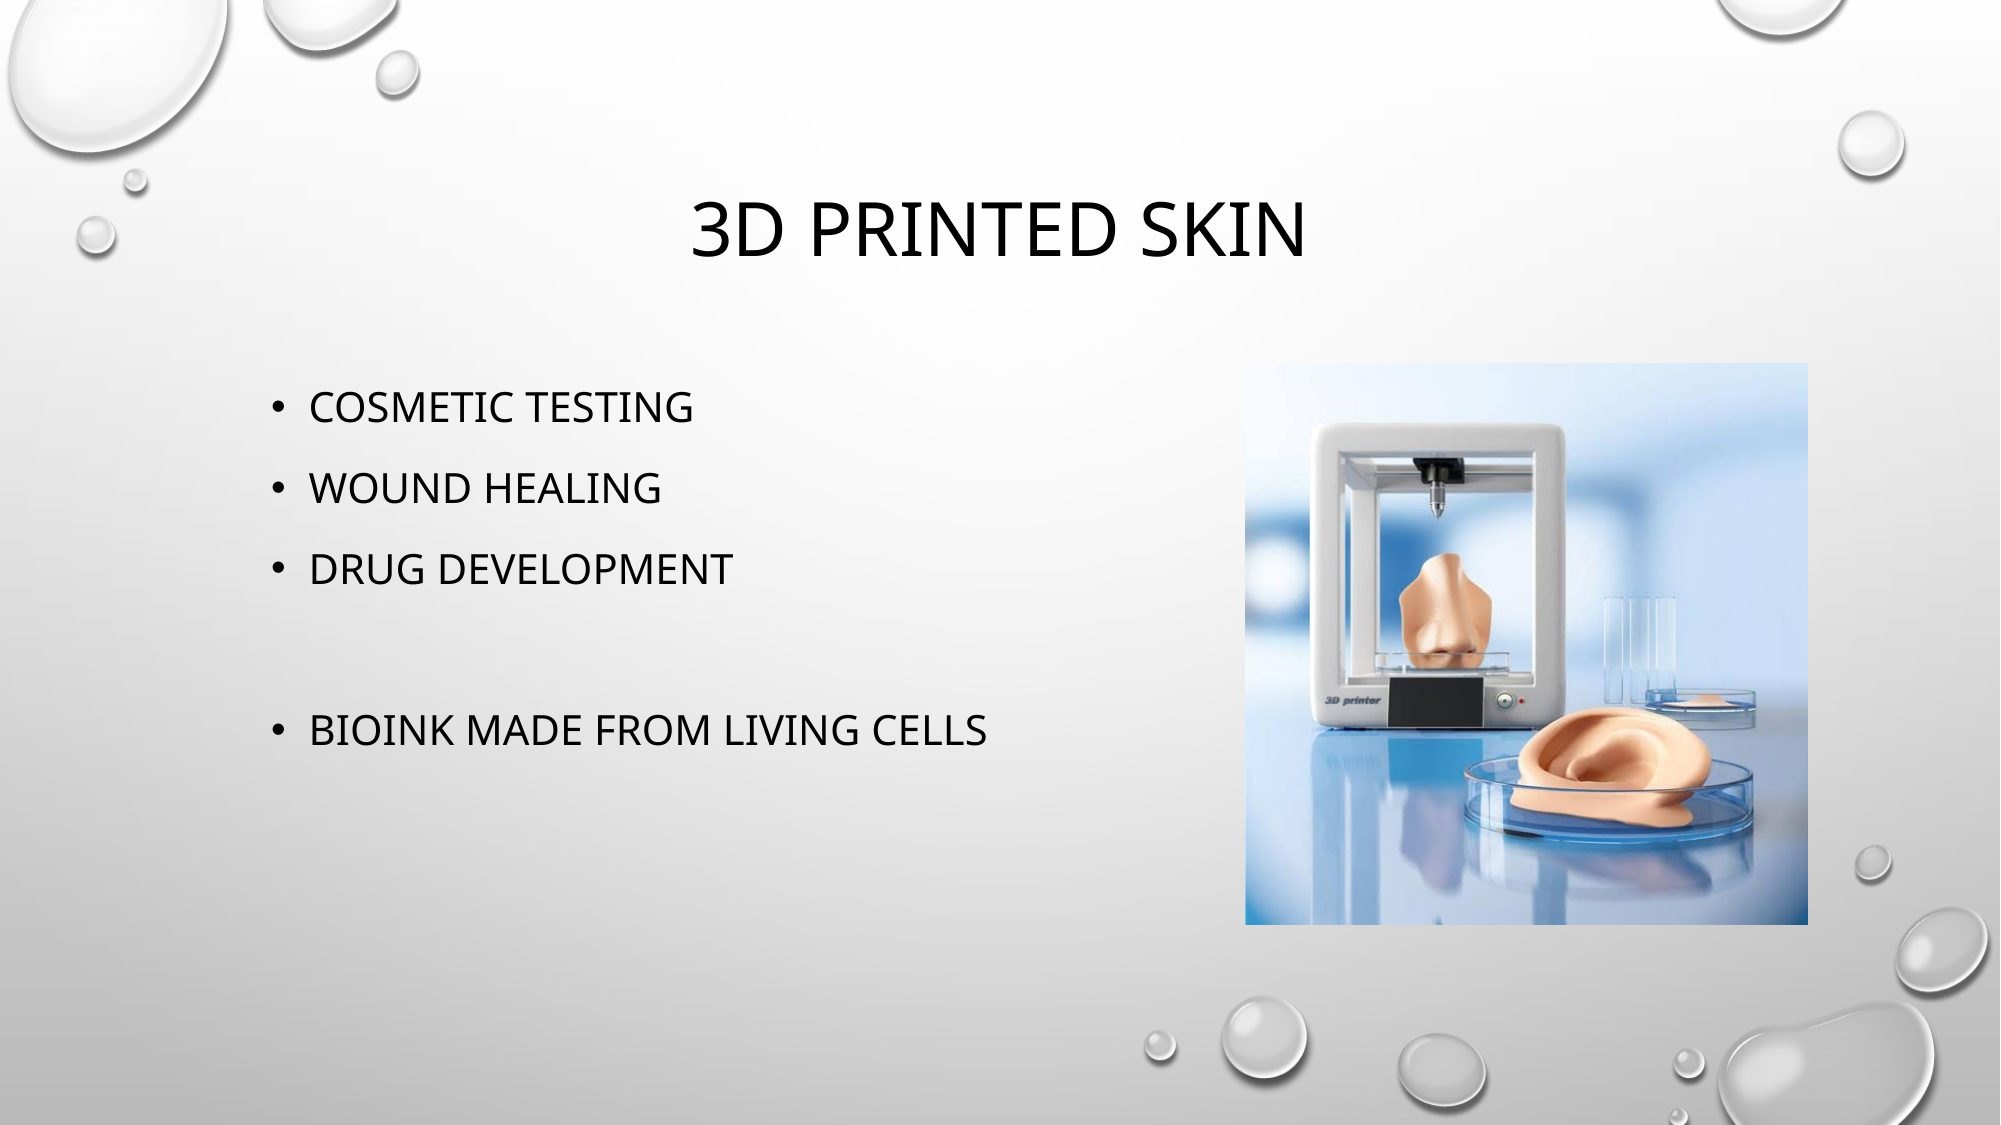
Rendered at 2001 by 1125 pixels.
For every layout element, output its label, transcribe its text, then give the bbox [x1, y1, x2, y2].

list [1245, 362, 1808, 926]
list Cosmetic testing Wound healing Drug development Bioink made from living cells [256, 363, 1094, 925]
title 3d printed skin [149, 101, 1851, 364]
picture [0, 0, 2000, 1125]
